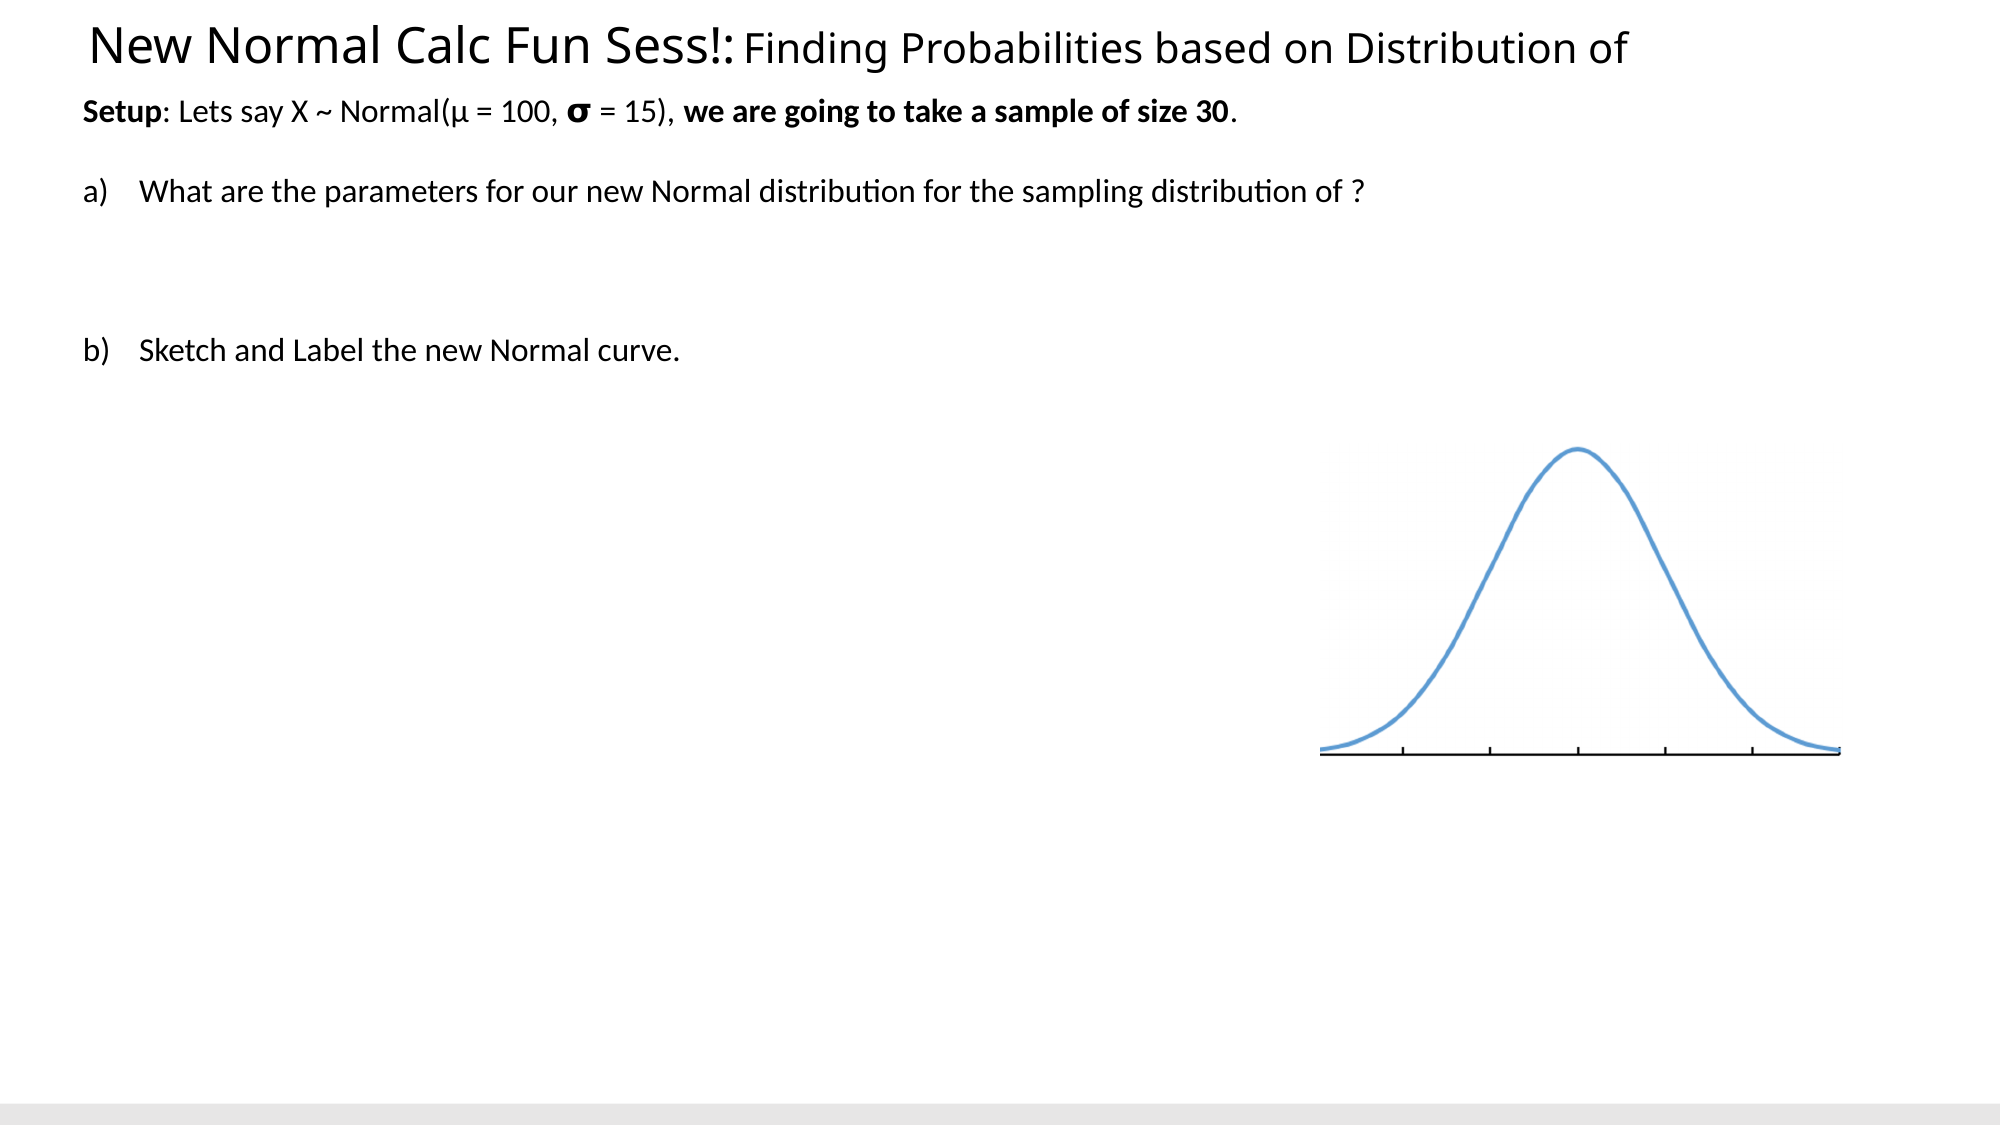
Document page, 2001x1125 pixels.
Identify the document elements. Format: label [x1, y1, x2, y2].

picture [1320, 443, 1843, 758]
list [86, 170, 1951, 918]
